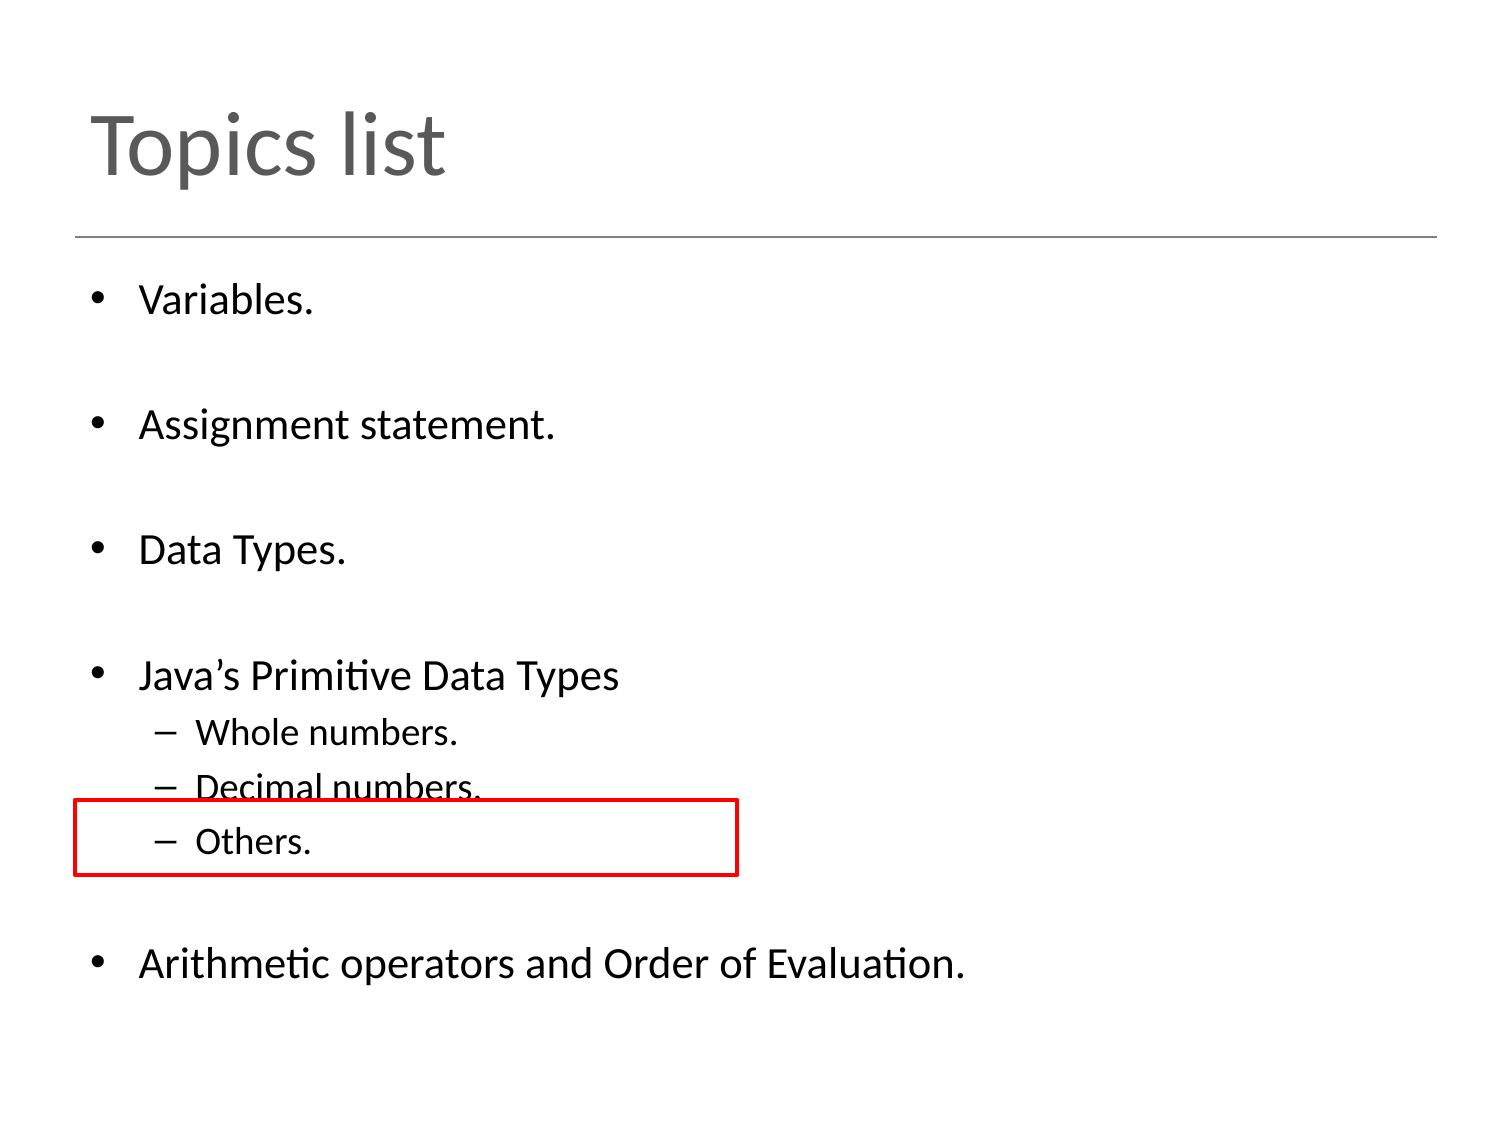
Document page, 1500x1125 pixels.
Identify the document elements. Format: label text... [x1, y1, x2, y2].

list Variables. Assignment statement. Data Types. Java’s Primitive Data Types Whole numbers. Decimal numbers. Others. Arithmetic operators and Order of Evaluation. [75, 262, 1425, 1005]
text_box [73, 798, 739, 877]
title Topics list [75, 45, 1425, 233]
